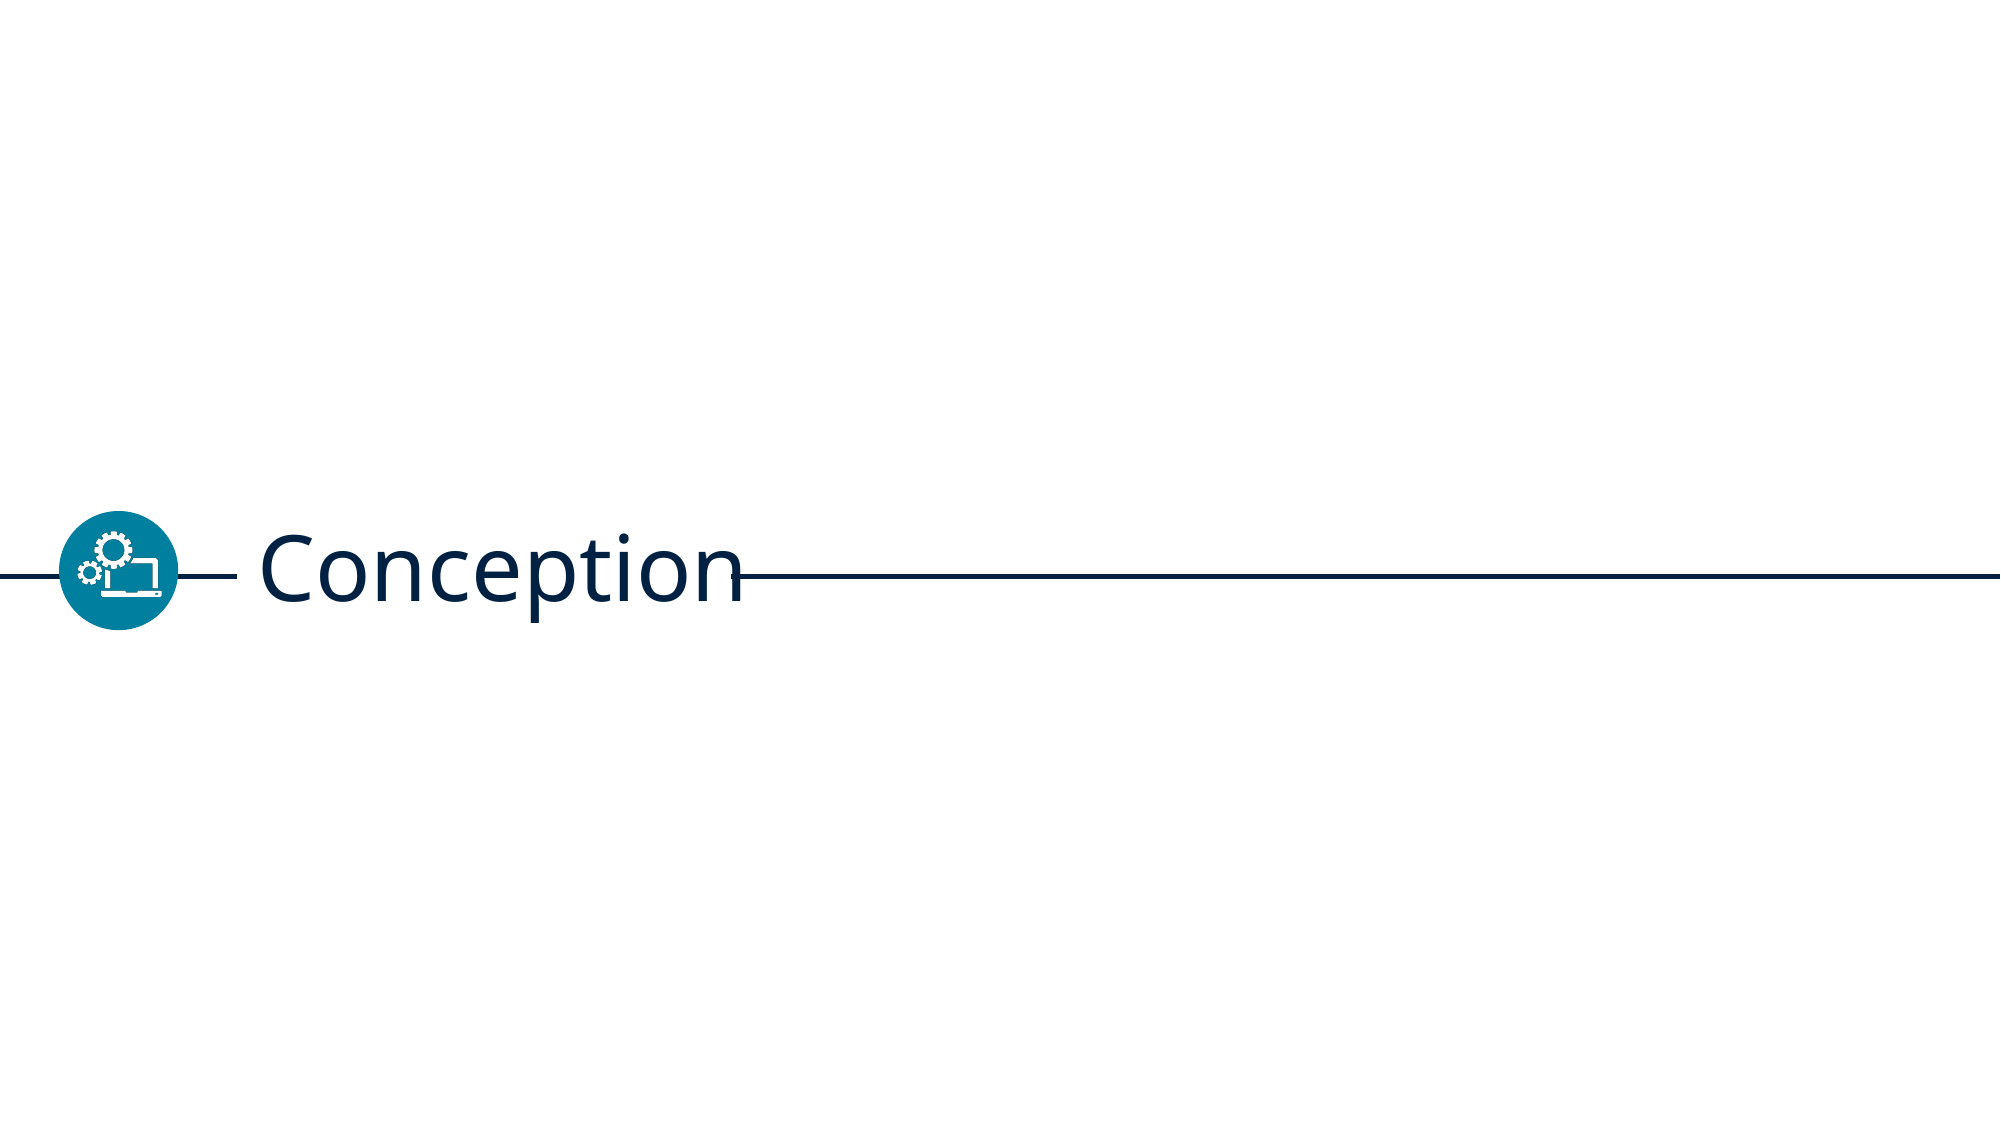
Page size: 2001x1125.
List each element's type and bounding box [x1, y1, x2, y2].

text_box [0, 511, 2000, 642]
